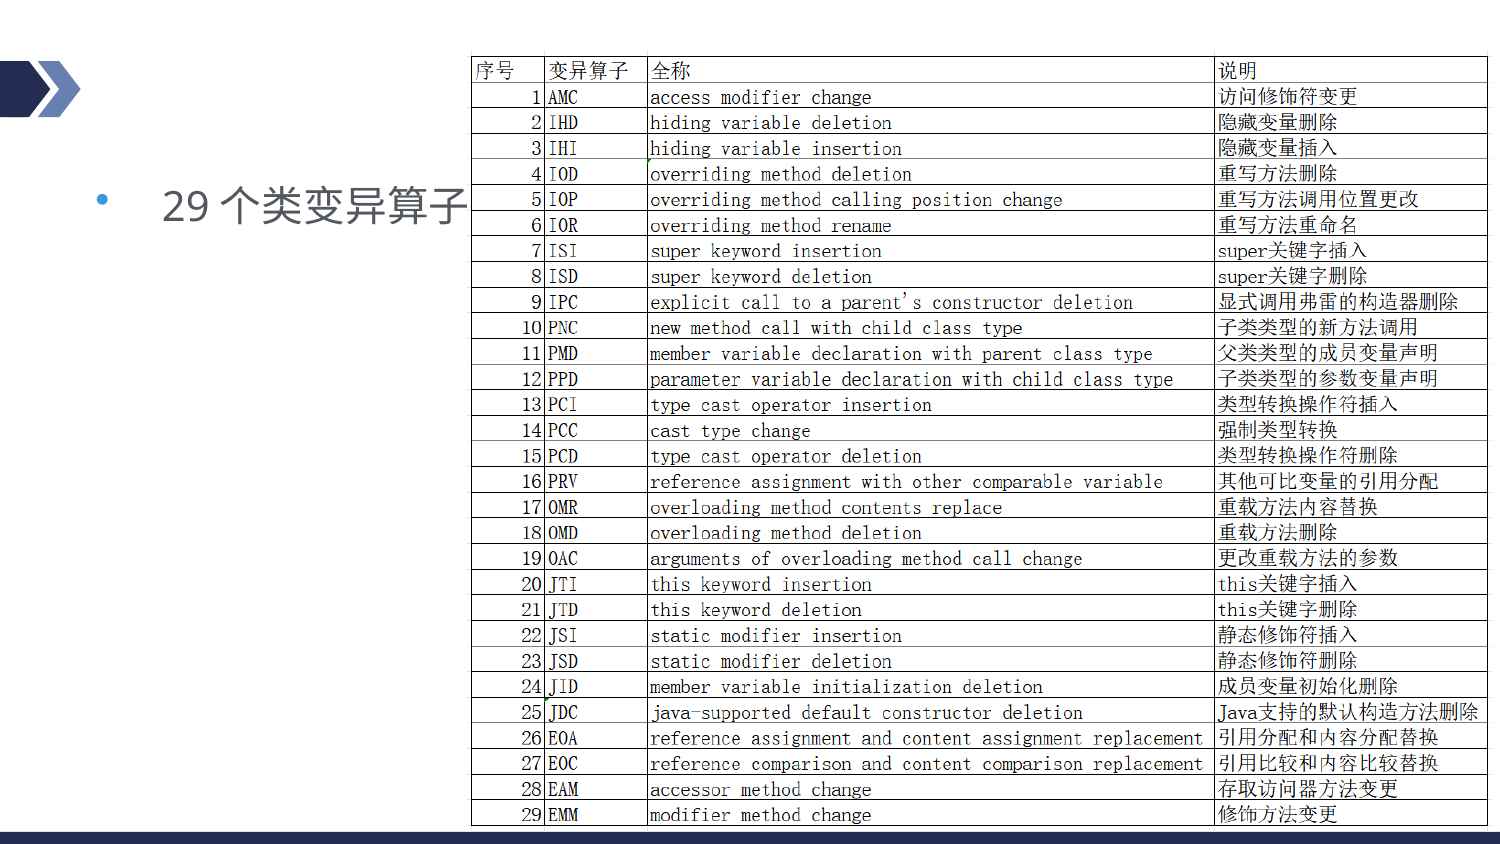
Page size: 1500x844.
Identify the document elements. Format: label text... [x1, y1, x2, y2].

picture [467, 50, 1493, 831]
text_box 29个类变异算子 [87, 146, 467, 239]
